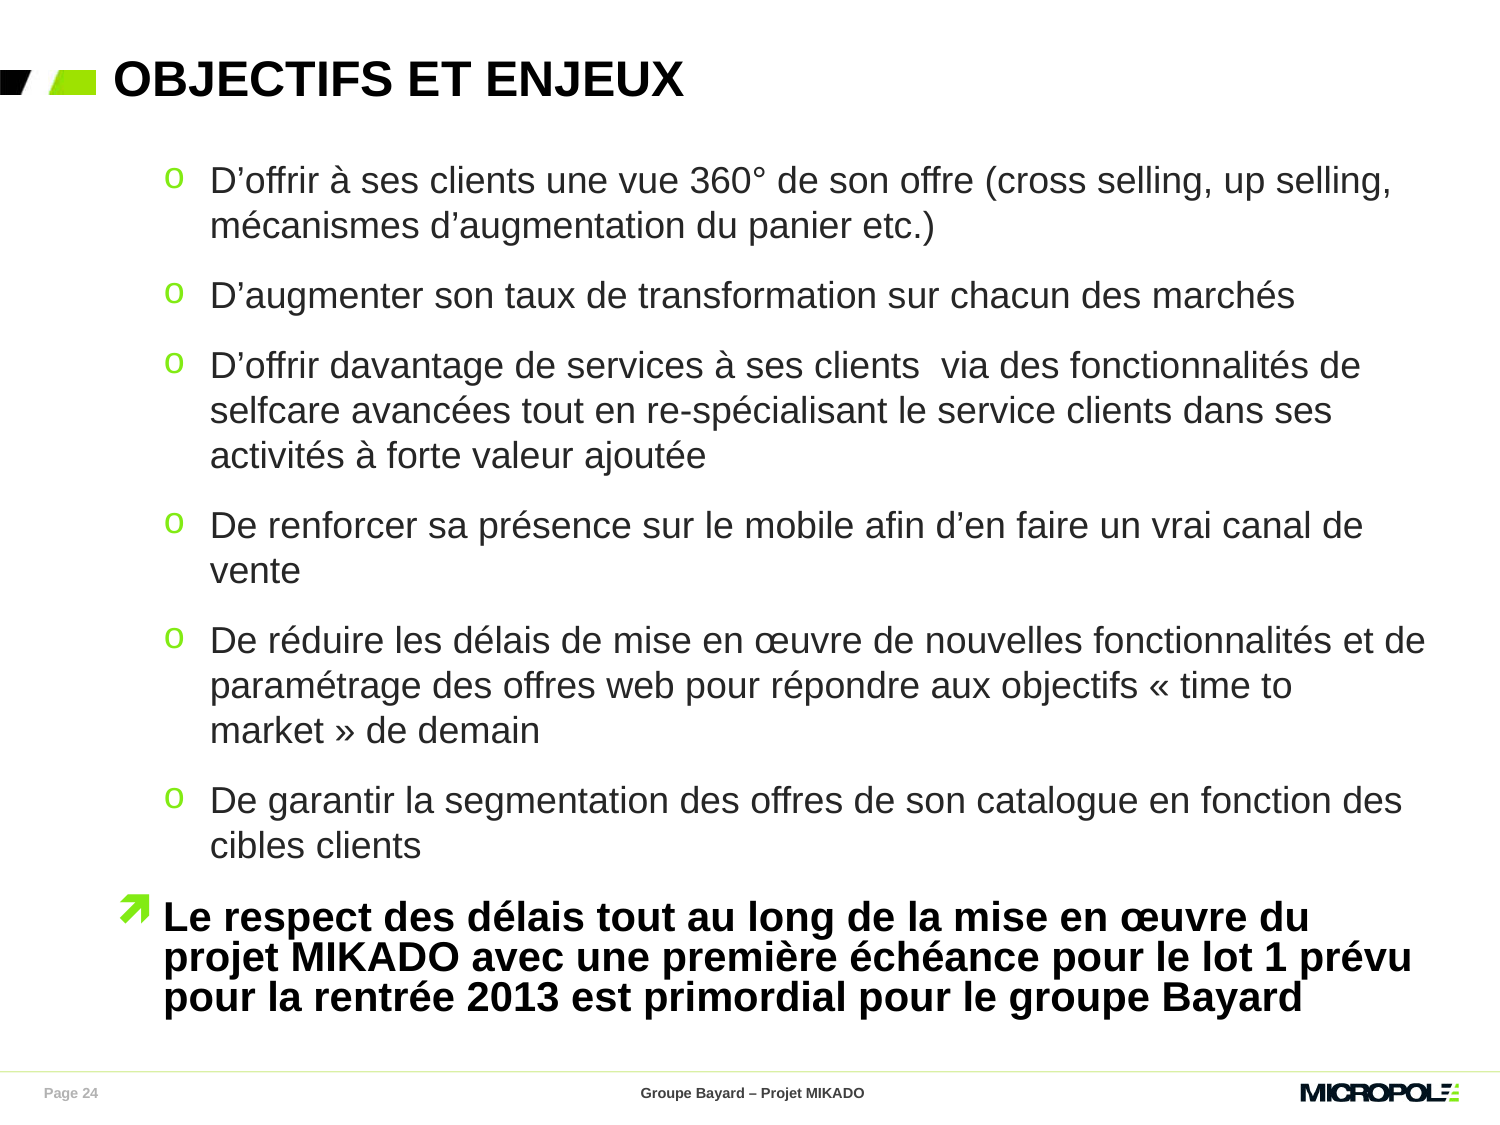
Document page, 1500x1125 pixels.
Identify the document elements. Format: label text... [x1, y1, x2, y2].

list D’offrir à ses clients une vue 360° de son offre (cross selling, up selling, mécanismes d’augmentation du panier etc.) D’augmenter son taux de transformation sur chacun des marchés D’offrir davantage de services à ses clients via des fonctionnalités de selfcare avancées tout en re-spécialisant le service clients dans ses activités à forte valeur ajoutée De renforcer sa présence sur le mobile afin d’en faire un vrai canal de vente De réduire les délais de mise en œuvre de nouvelles fonctionnalités et de paramétrage des offres web pour répondre aux objectifs « time to market » de demain De garantir la segmentation des offres de son catalogue en fonction des cibles clients Le respect des délais tout au long de la mise en œuvre du projet MIKADO avec une première échéance pour le lot 1 prévu pour la rentrée 2013 est primordial pour le groupe Bayard [116, 155, 1429, 952]
picture [0, 70, 96, 95]
slide_number Page 24 [43, 1076, 394, 1109]
picture [1300, 1083, 1459, 1102]
footer Groupe Bayard – Projet MIKADO [515, 1076, 991, 1109]
title Objectifs et enjeux [113, 52, 1433, 108]
